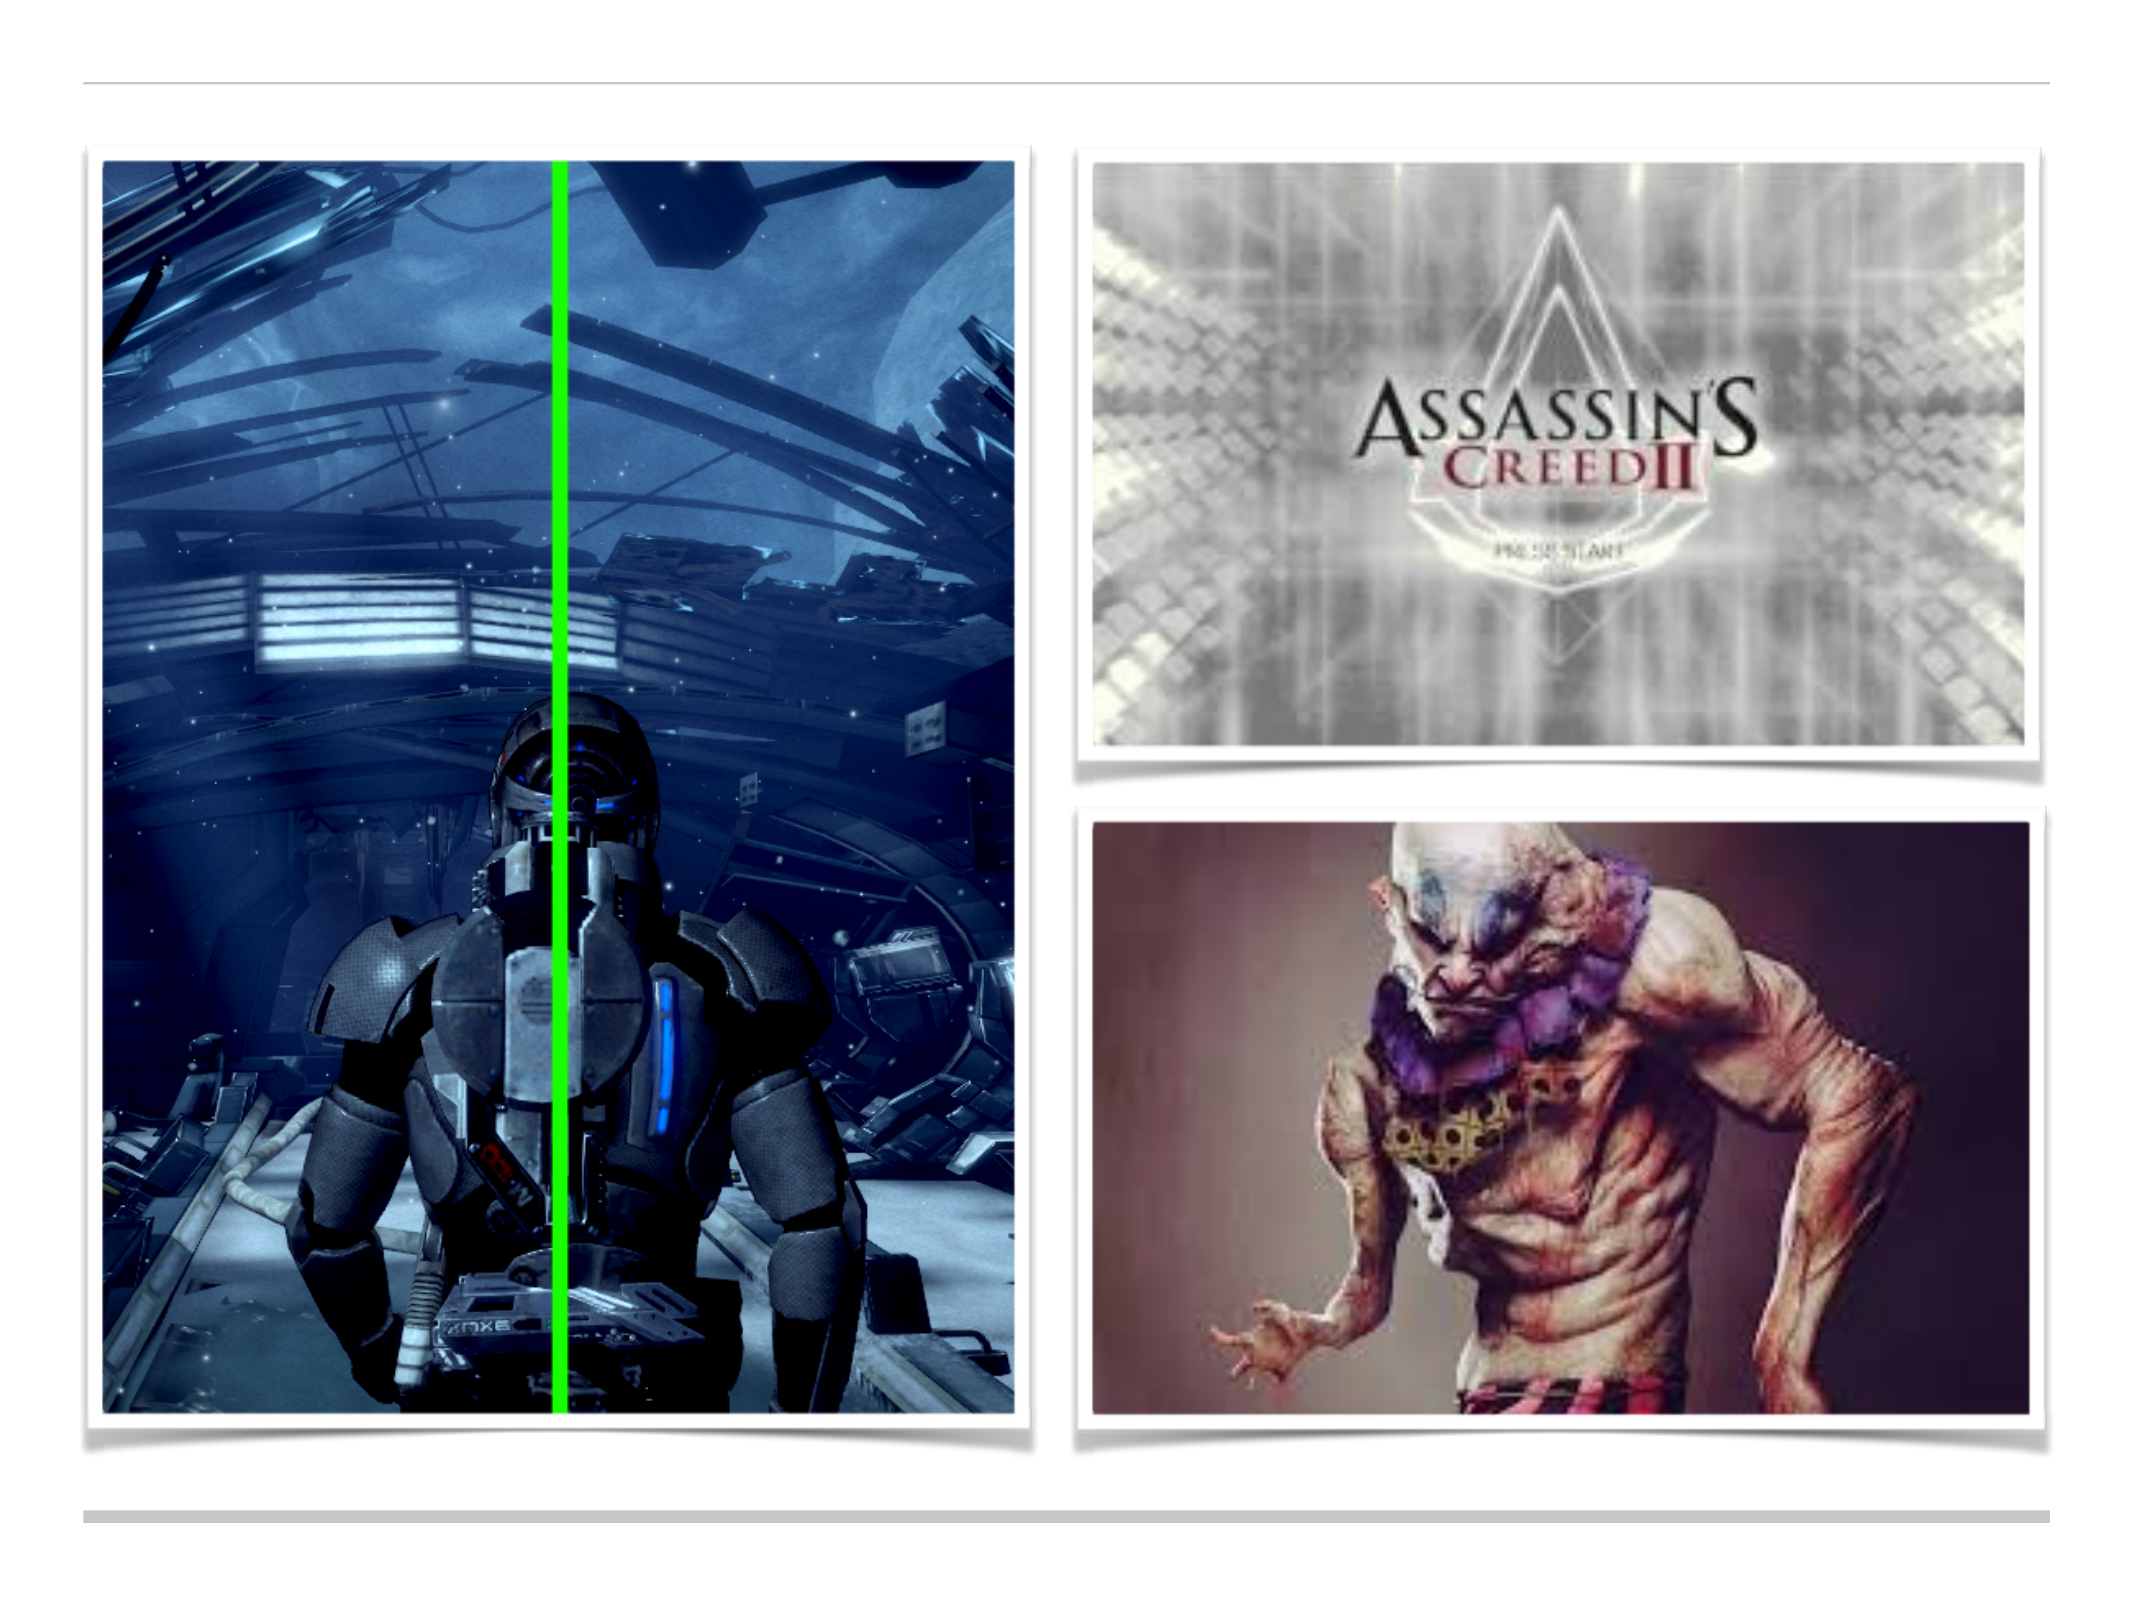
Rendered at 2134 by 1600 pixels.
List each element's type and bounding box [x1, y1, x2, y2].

text_box [1070, 805, 2053, 1459]
text_box [1070, 146, 2051, 792]
text_box [80, 145, 1038, 1459]
